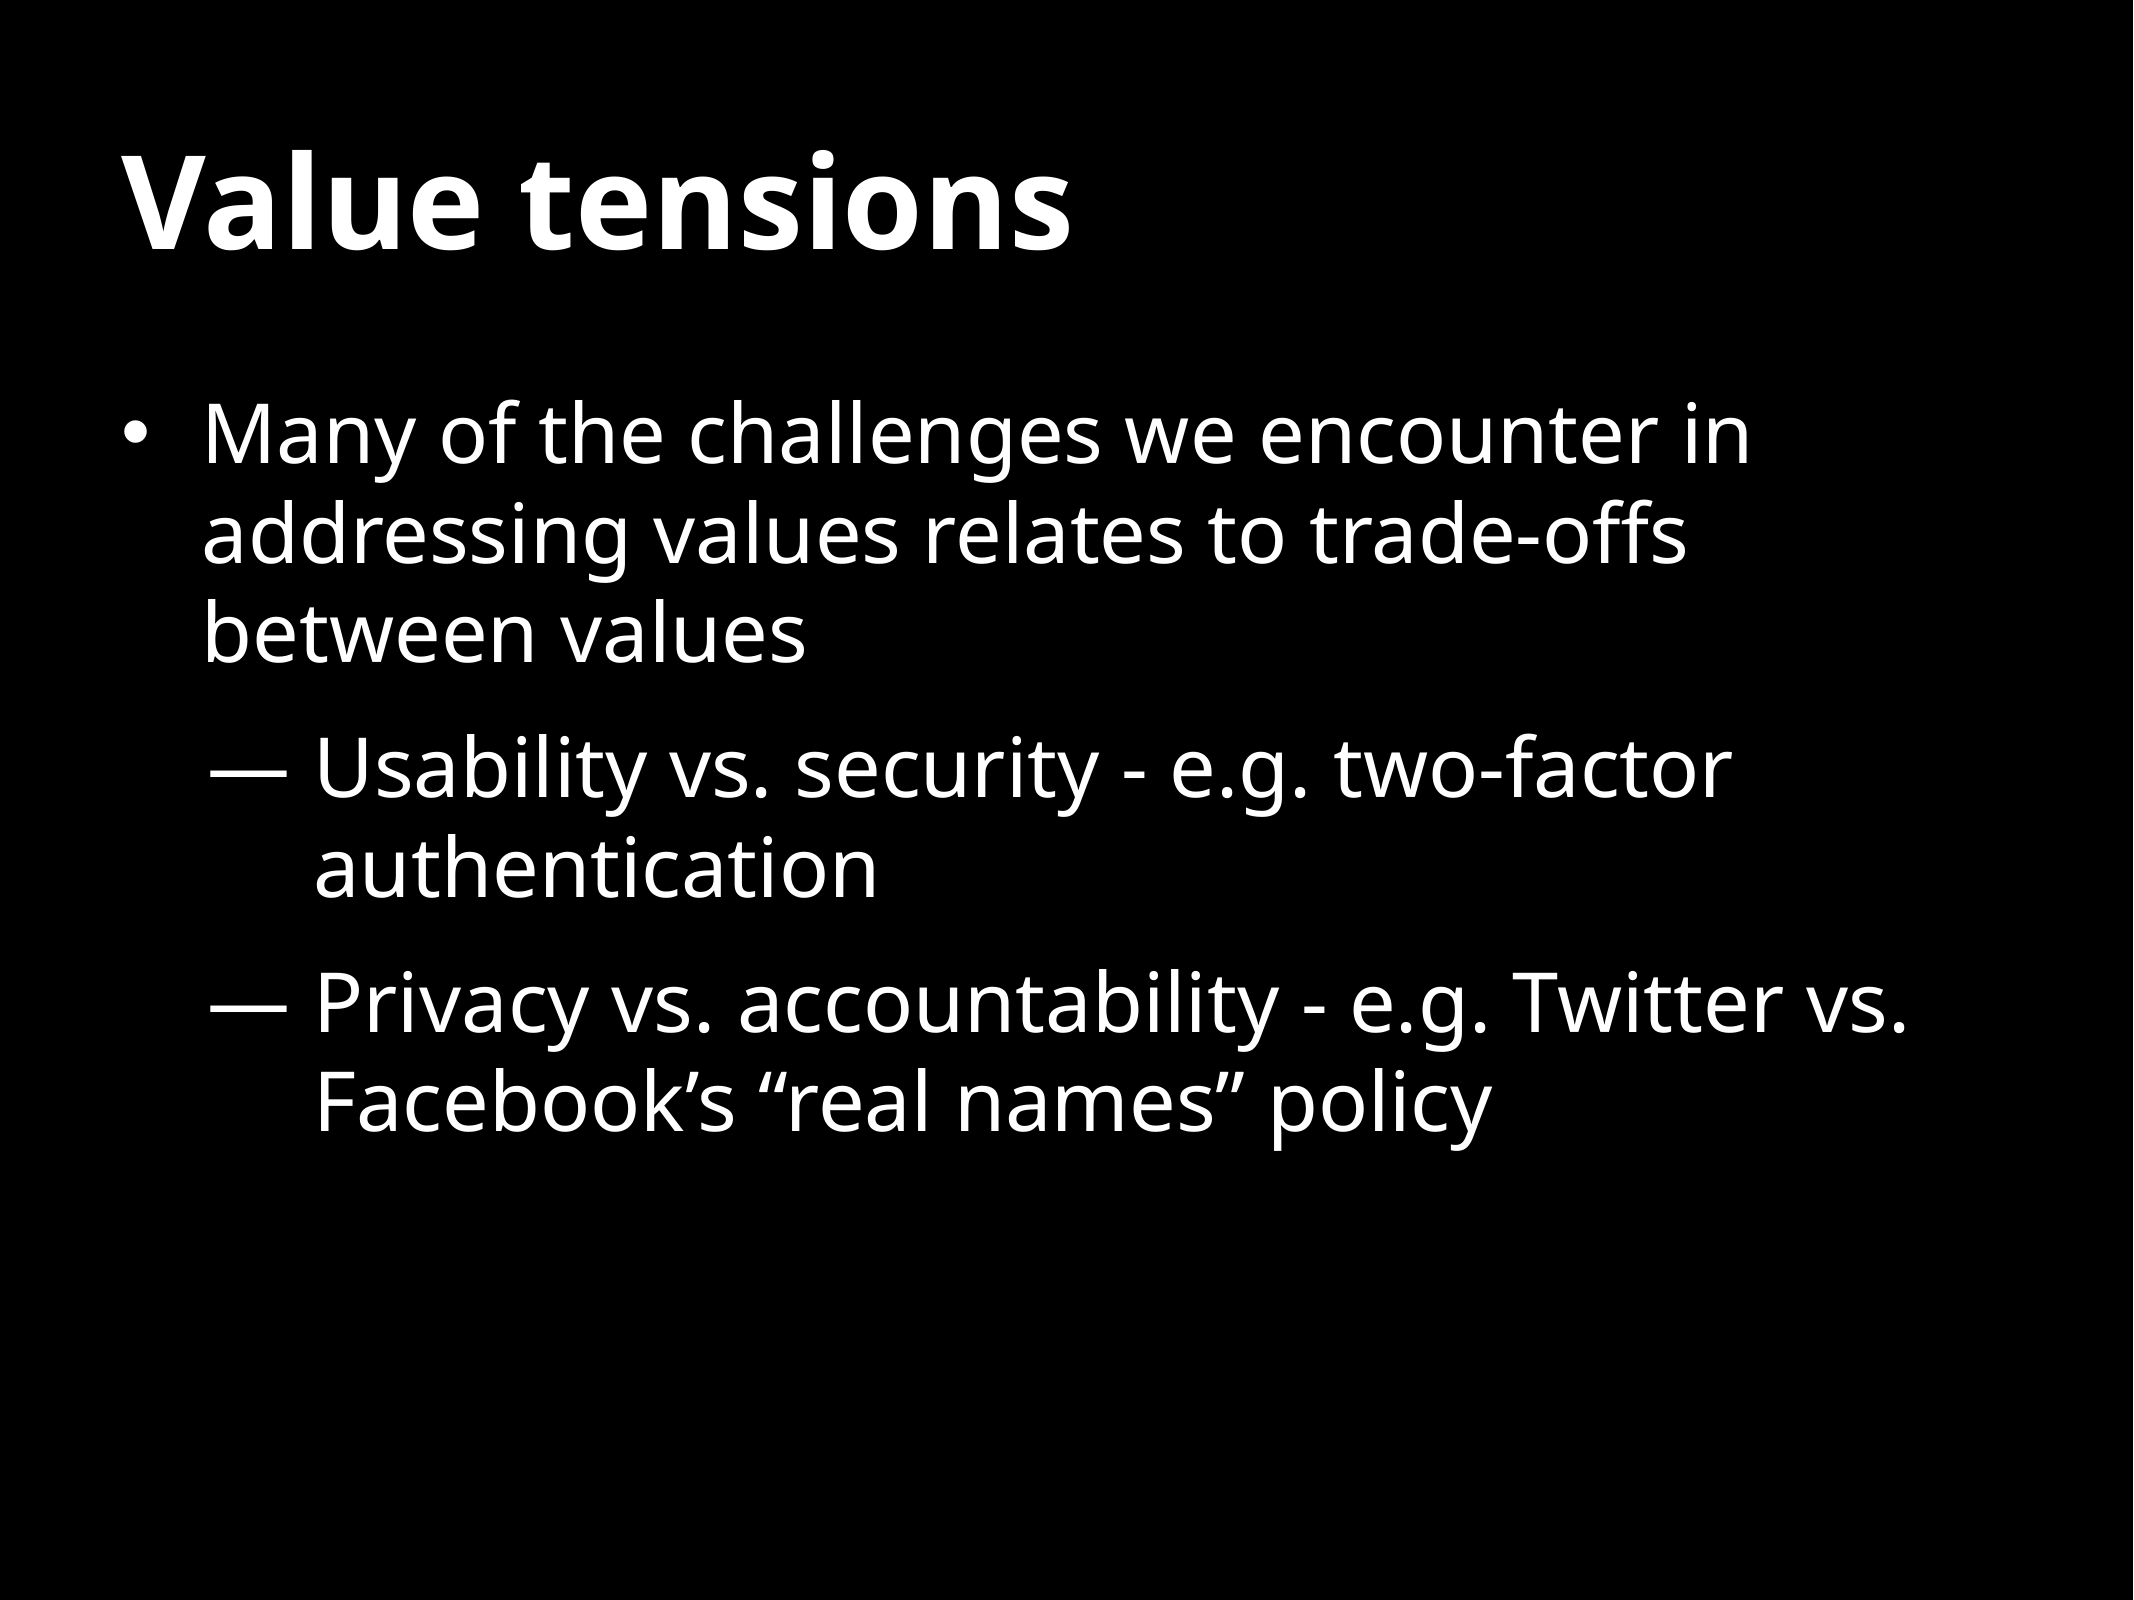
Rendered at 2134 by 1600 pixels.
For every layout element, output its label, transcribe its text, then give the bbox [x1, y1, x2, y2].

title Value tensions [106, 64, 2027, 331]
list Many of the challenges we encounter in addressing values relates to trade-offs between values Usability vs. security - e.g. two-factor authentication Privacy vs. accountability - e.g. Twitter vs. Facebook’s “real names” policy [106, 373, 2027, 1430]
